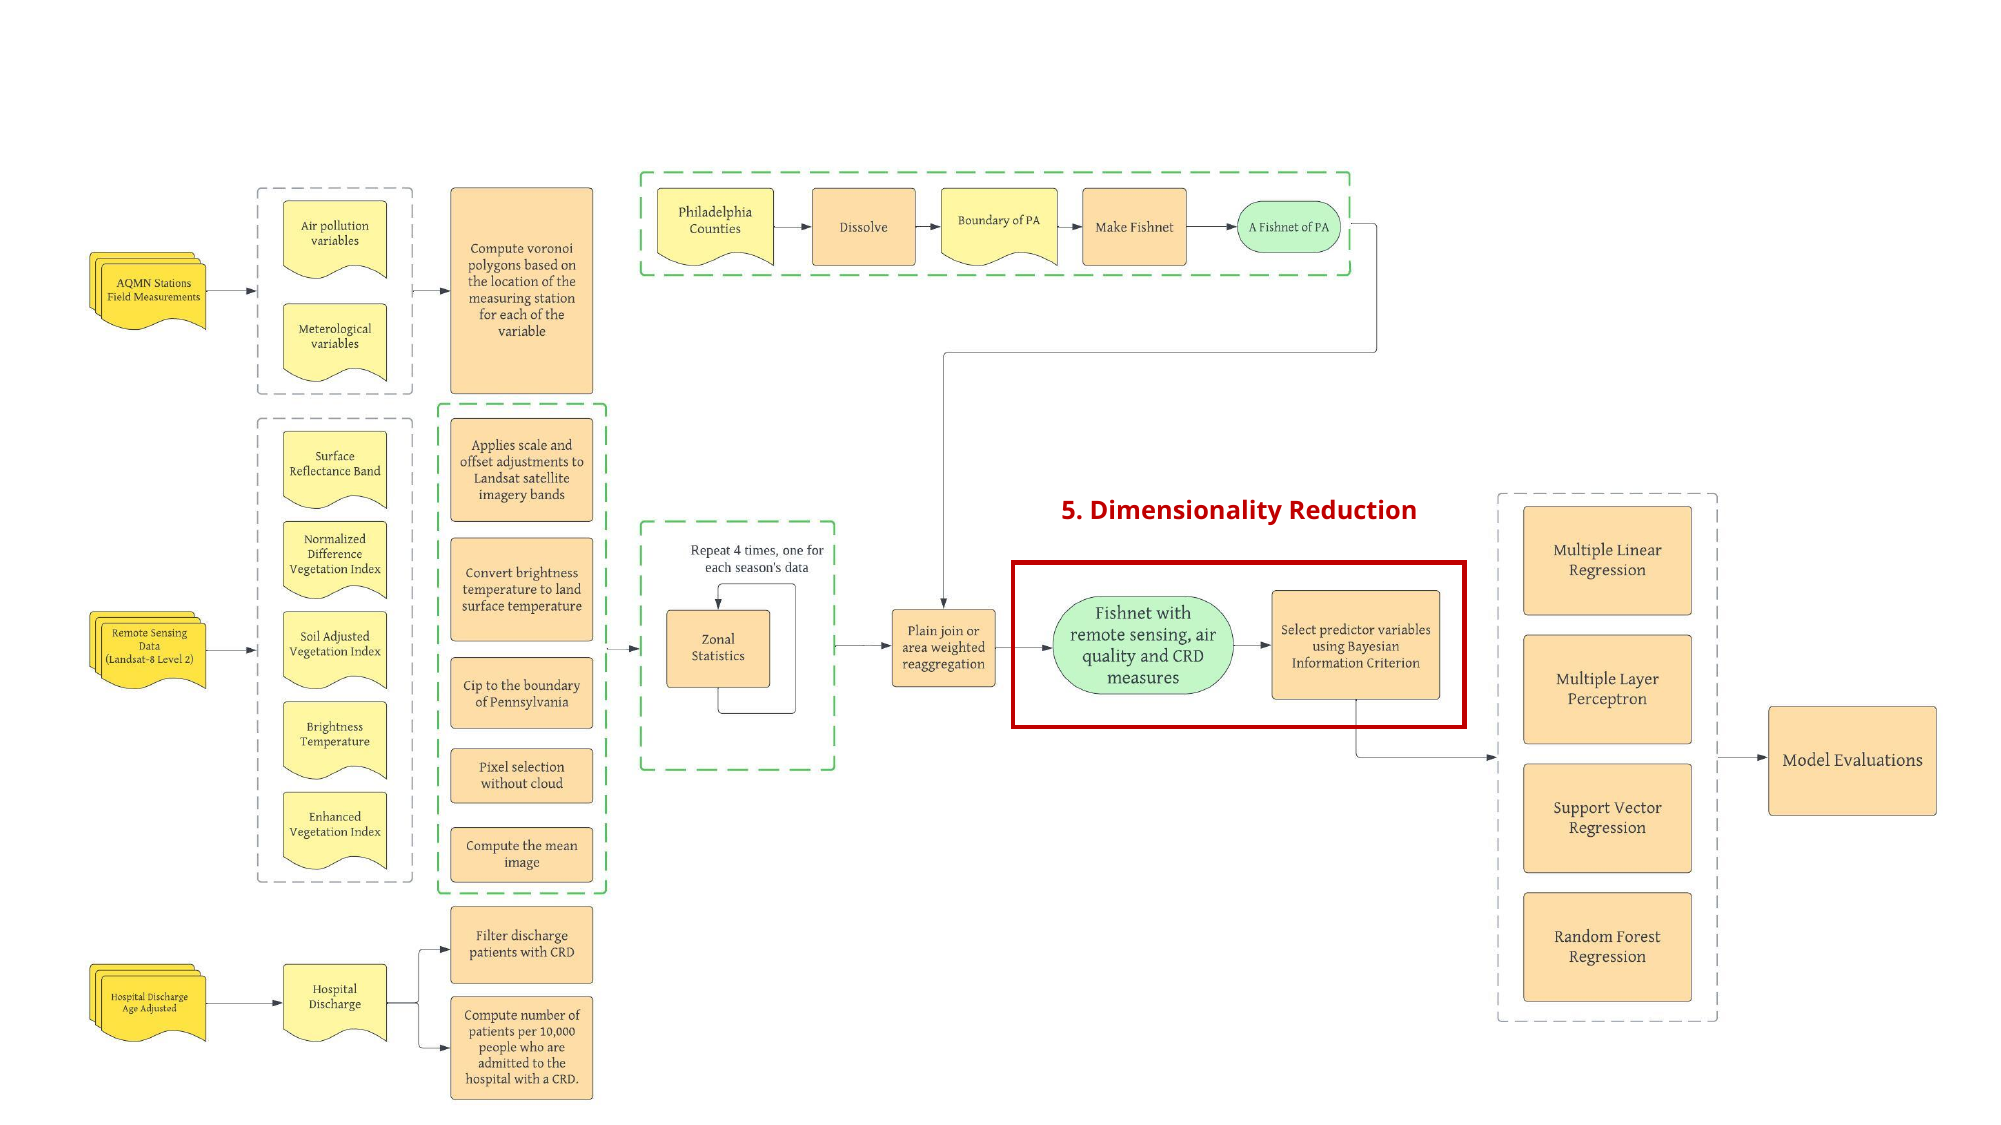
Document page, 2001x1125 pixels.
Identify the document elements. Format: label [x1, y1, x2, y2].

picture [64, 146, 1962, 1125]
